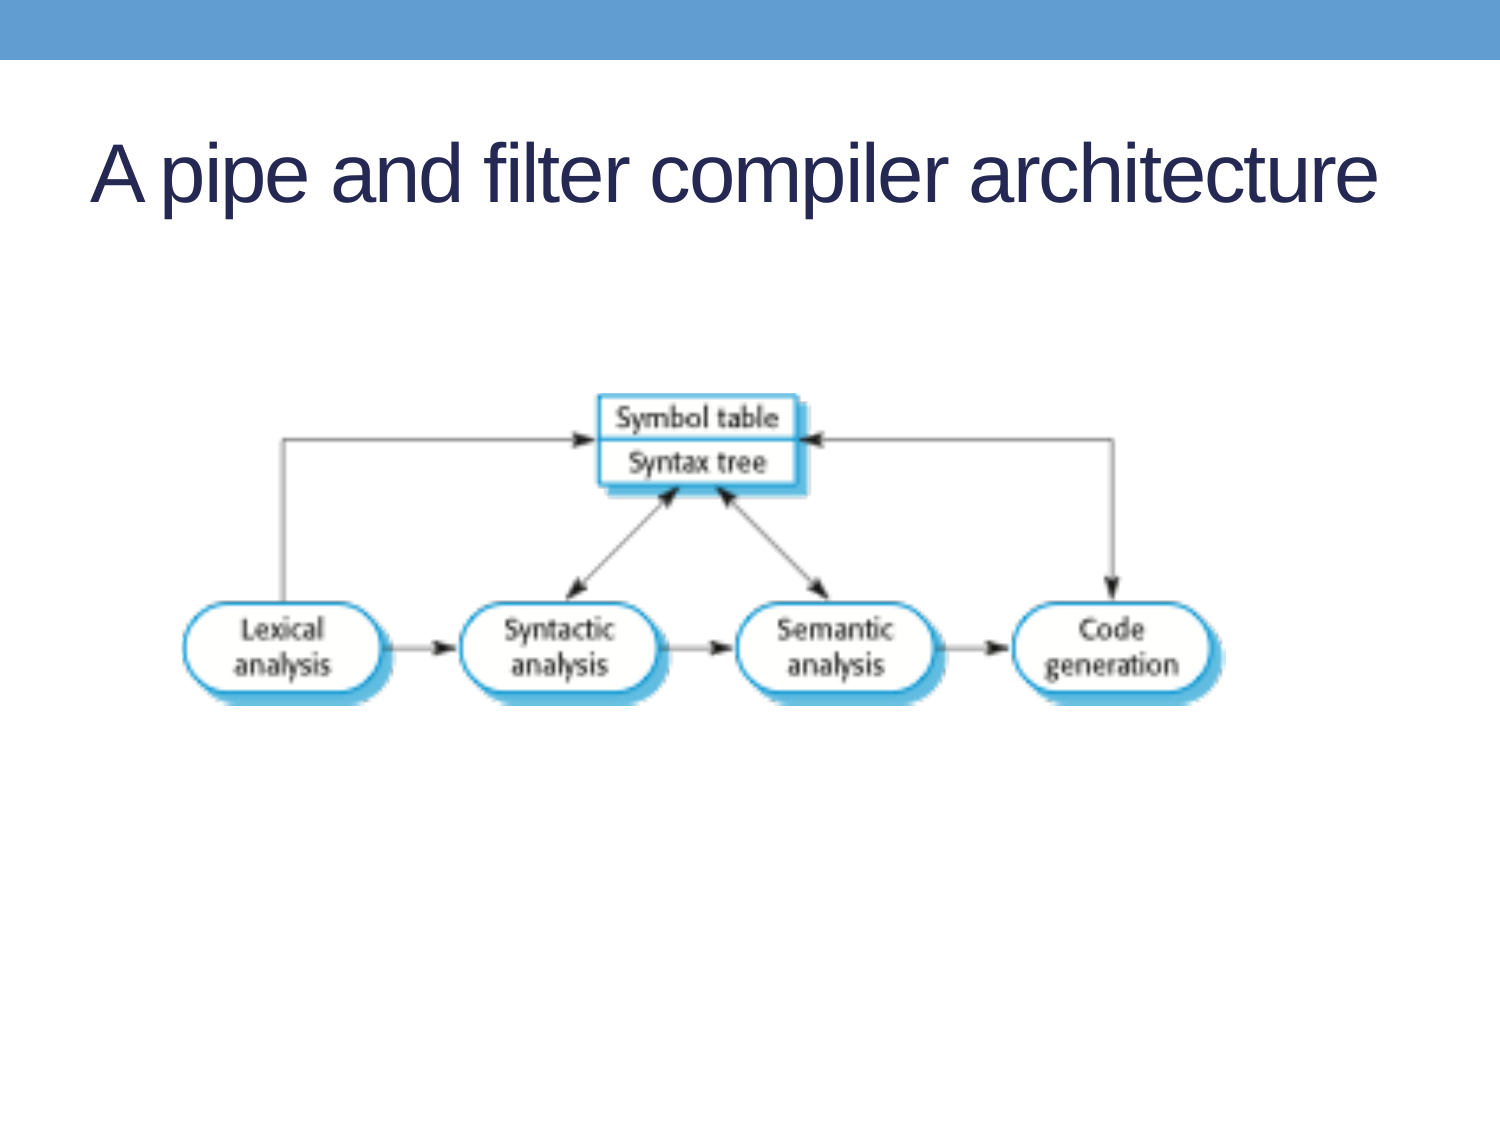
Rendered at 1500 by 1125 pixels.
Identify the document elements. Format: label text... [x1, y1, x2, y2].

title A pipe and filter compiler architecture [75, 87, 1425, 250]
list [181, 262, 1226, 838]
